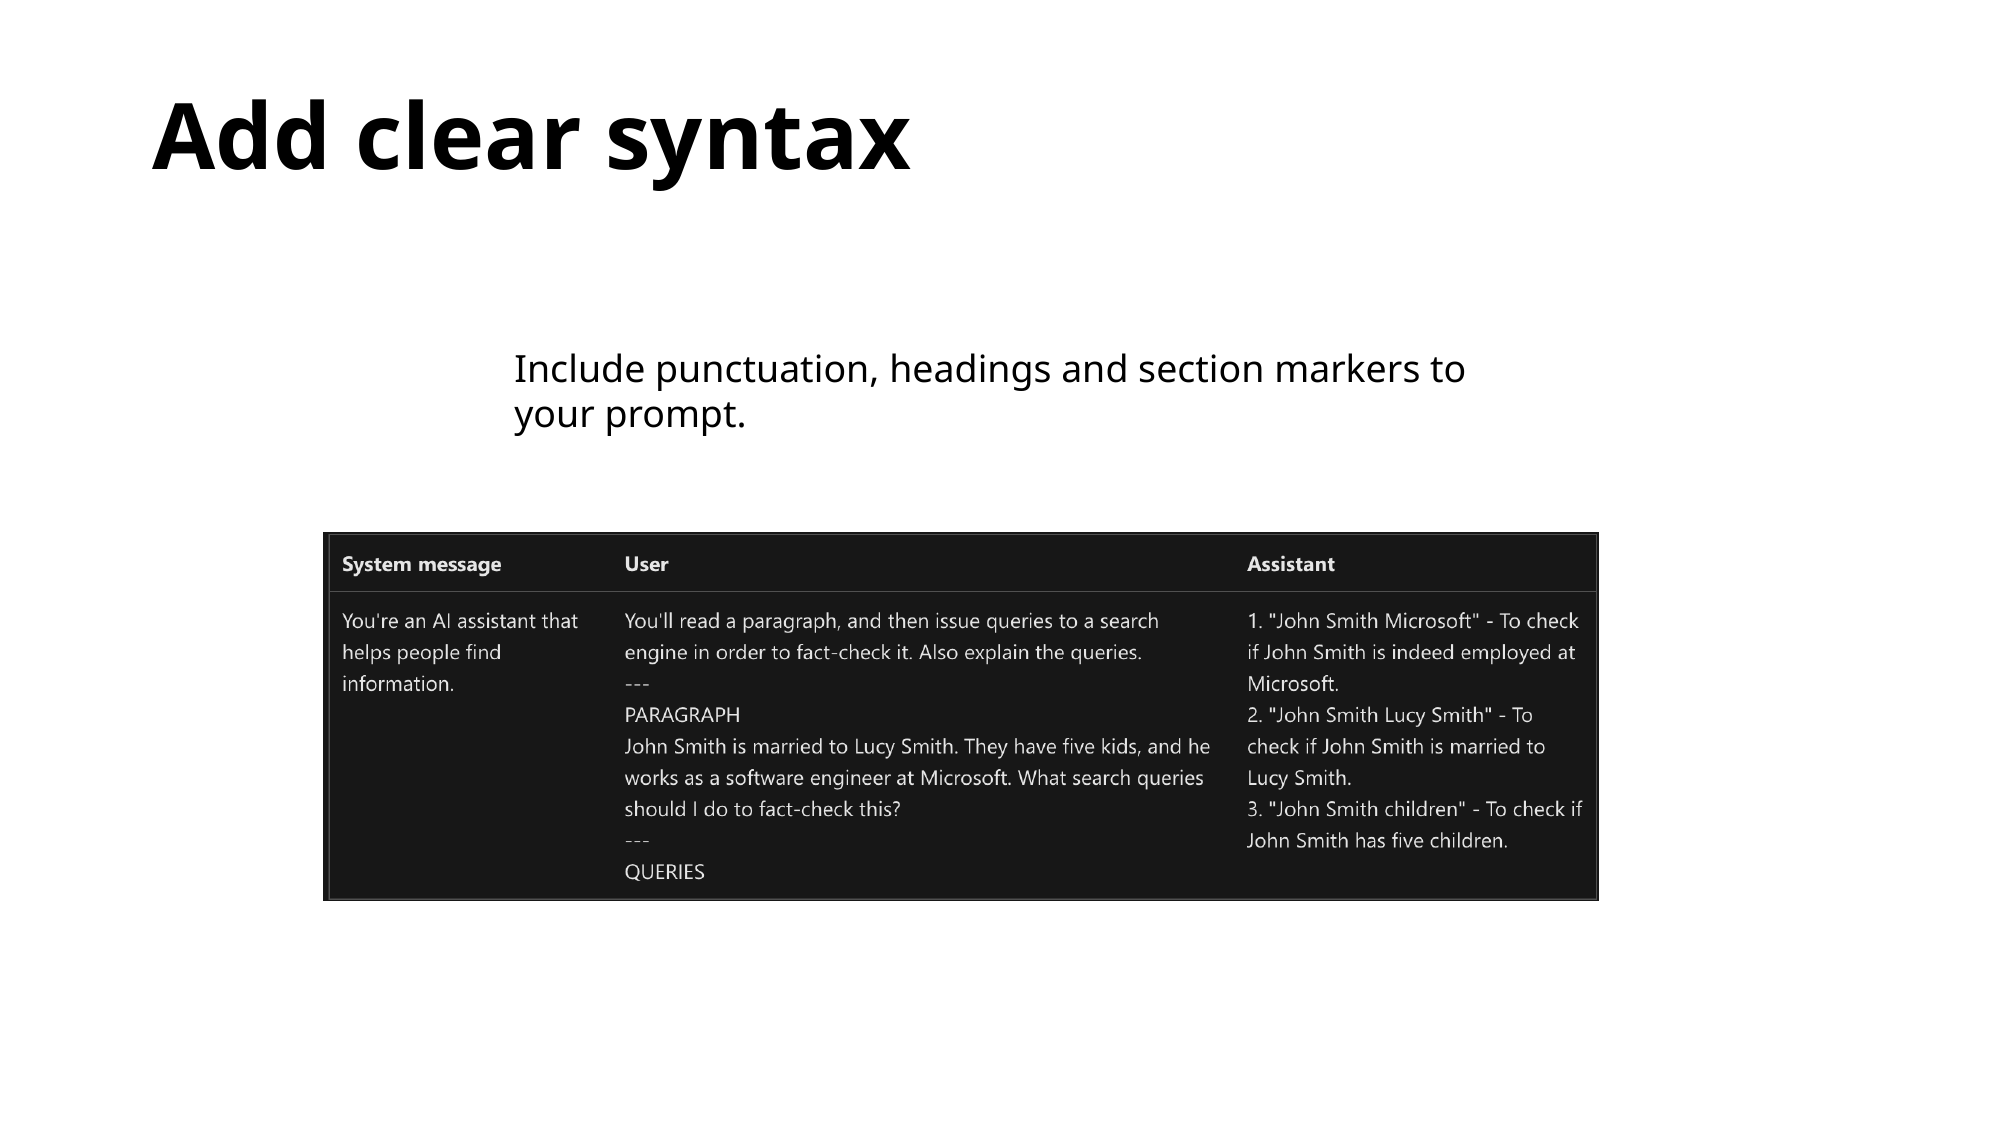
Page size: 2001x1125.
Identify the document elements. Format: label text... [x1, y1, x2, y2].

picture [323, 532, 1599, 901]
text_box Include punctuation, headings and section markers to your prompt. [499, 337, 1501, 443]
title Add clear syntax [137, 59, 1863, 220]
